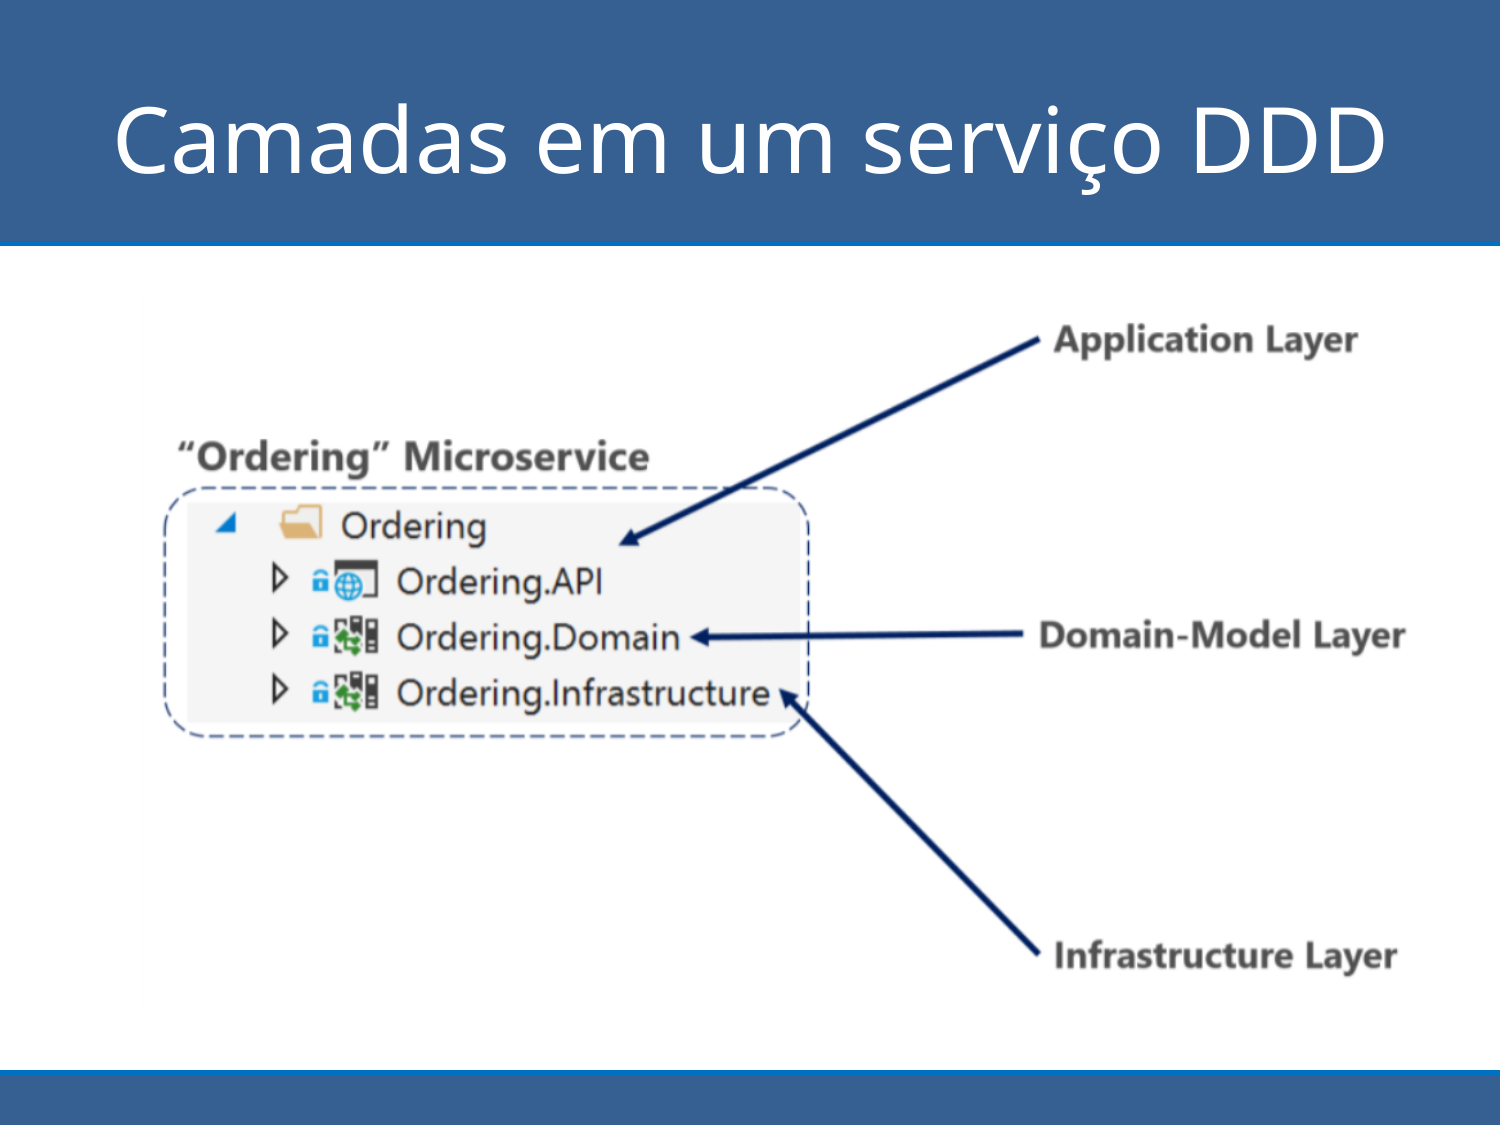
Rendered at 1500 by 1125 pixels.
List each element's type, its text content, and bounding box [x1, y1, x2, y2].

text_box [0, 241, 1500, 1075]
text_box Camadas em um serviço DDD [76, 42, 1427, 231]
picture [133, 295, 1428, 1021]
